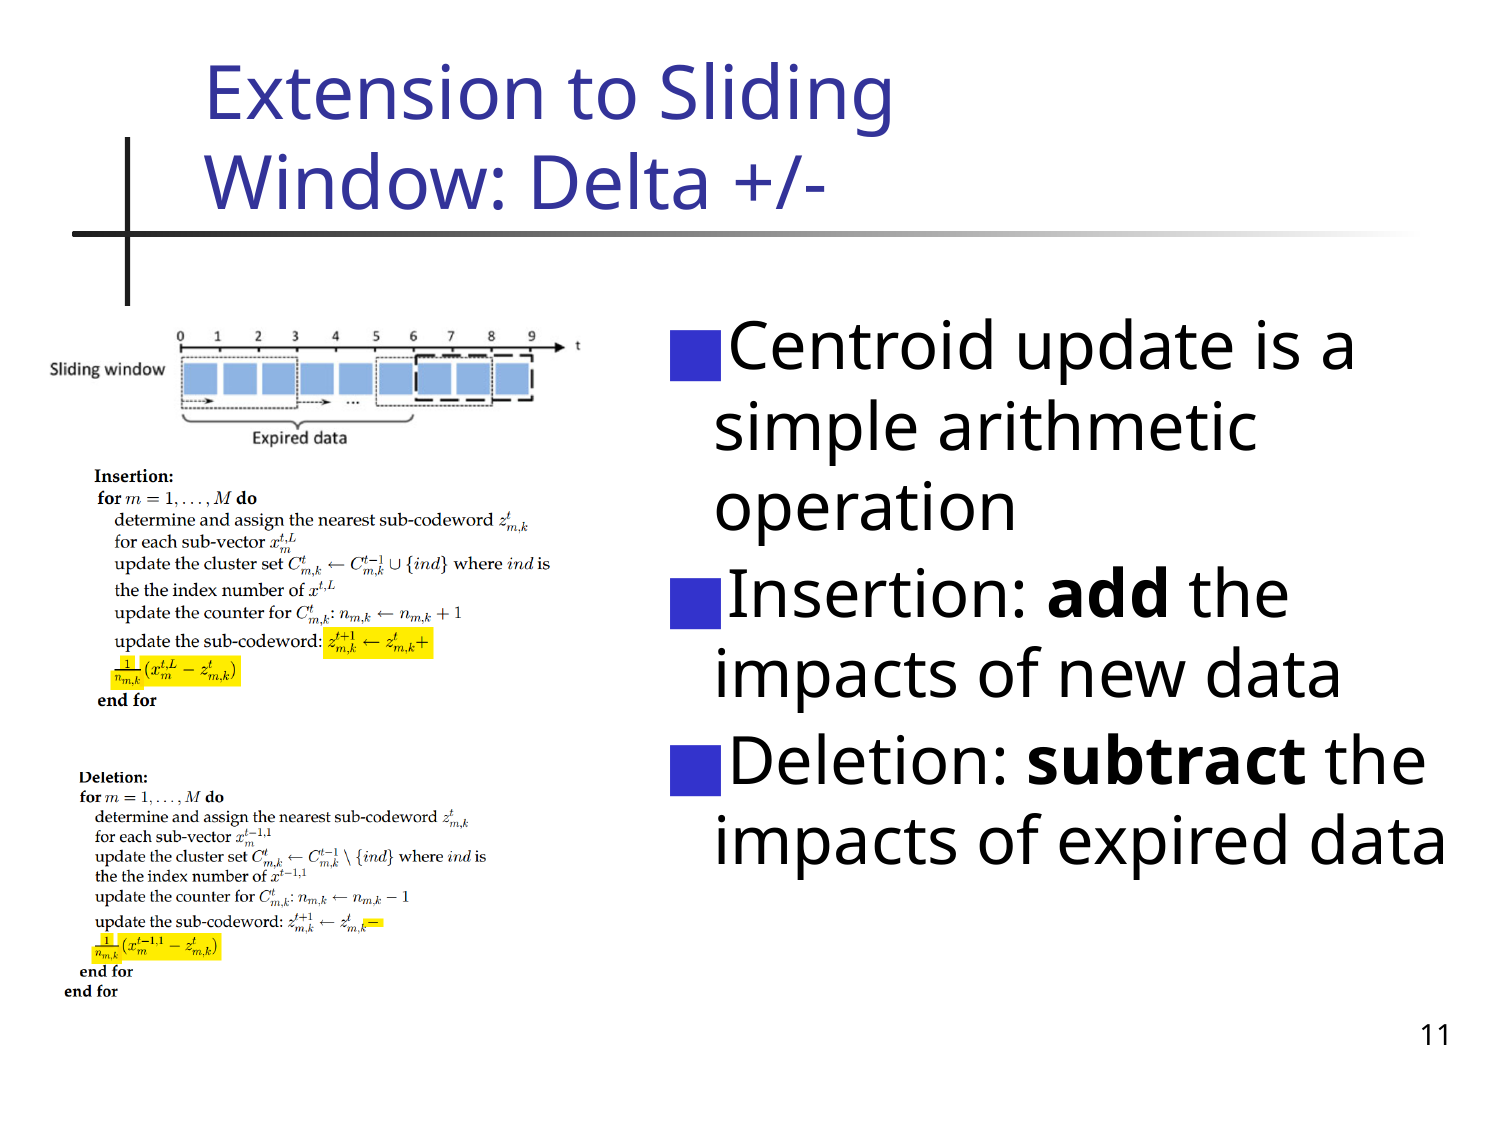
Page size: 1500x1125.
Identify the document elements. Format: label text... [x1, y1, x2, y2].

list Centroid update is a simple arithmetic operation Insertion: add the impacts of new data Deletion: subtract the impacts of expired data [623, 295, 1468, 971]
picture [60, 772, 511, 999]
picture [32, 305, 601, 458]
slide_number 11 [1155, 989, 1468, 1064]
title Extension to Sliding Window: Delta +/- [188, 53, 1223, 232]
picture [79, 469, 573, 714]
